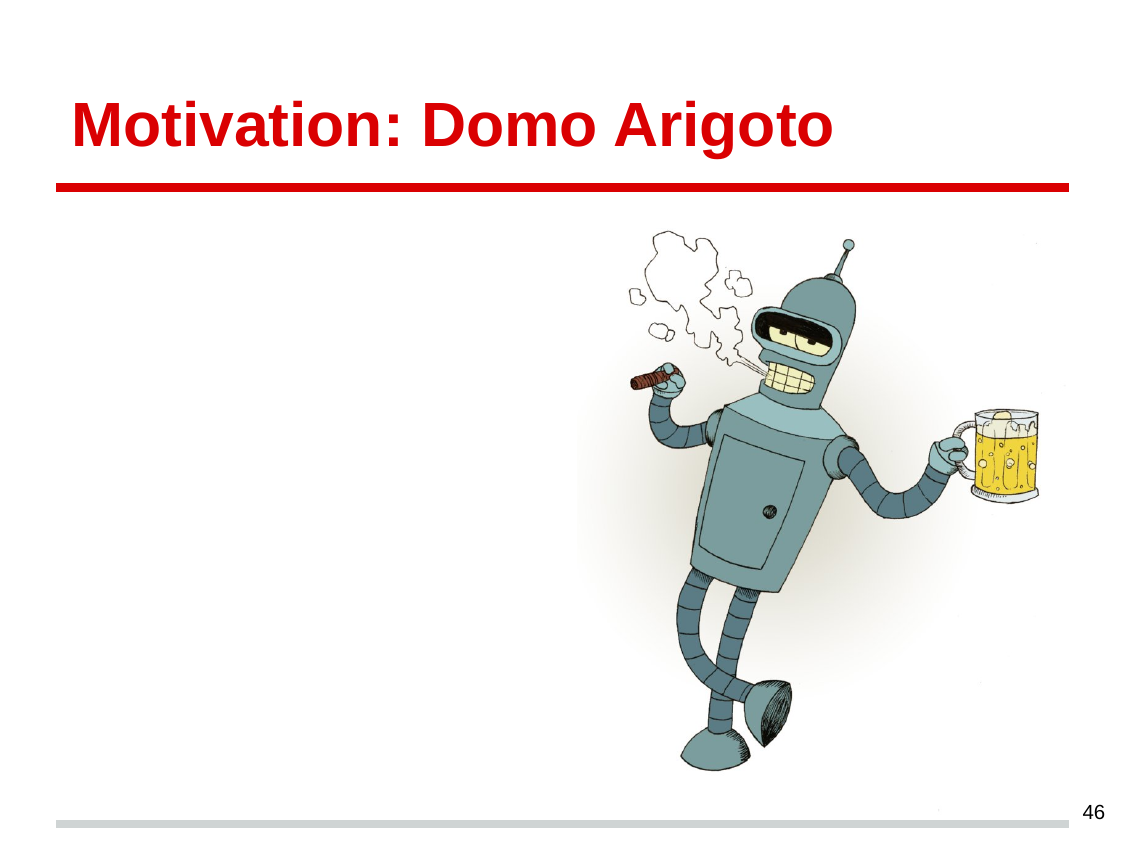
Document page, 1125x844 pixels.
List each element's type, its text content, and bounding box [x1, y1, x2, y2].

picture [576, 197, 1069, 816]
slide_number 46 [1052, 779, 1121, 844]
title Motivation: Domo Arigoto [56, 33, 1069, 175]
